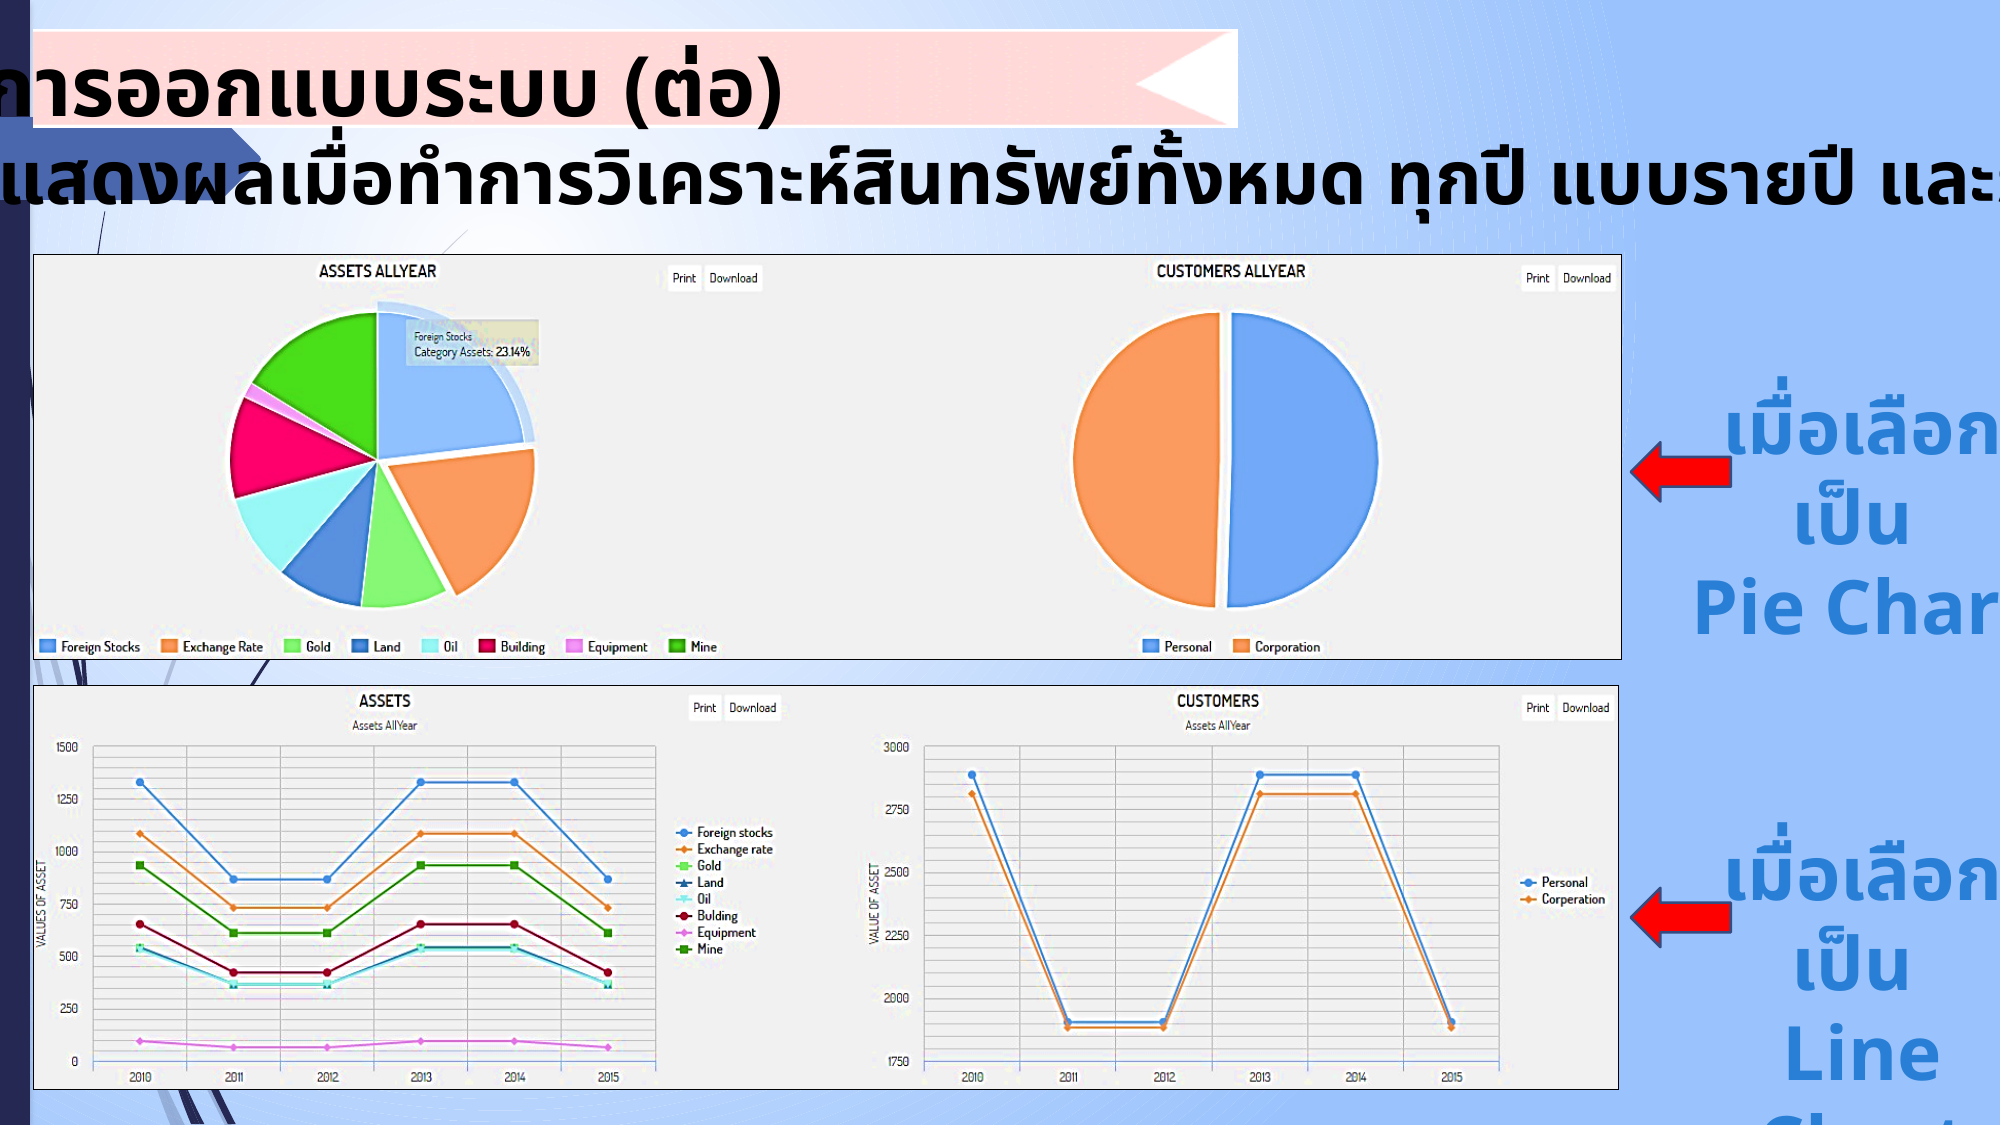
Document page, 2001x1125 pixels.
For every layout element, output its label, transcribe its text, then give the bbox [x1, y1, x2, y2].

text_box การออกแบบระบบ (ต่อ) [0, 25, 799, 122]
picture [33, 29, 1238, 128]
text_box [1629, 886, 1733, 949]
text_box การแสดงผลเมื่อทำการวิเคราะห์สินทรัพย์ทั้งหมด ทุกปี แบบรายปี และรายเดือน [0, 122, 2000, 228]
picture [33, 685, 1619, 1090]
text_box [1629, 441, 1733, 503]
text_box เมื่อเลือกเป็น Line Chart [1669, 817, 2000, 1125]
picture [33, 254, 1622, 661]
text_box เมื่อเลือกเป็น Pie Chart [1669, 372, 2000, 658]
